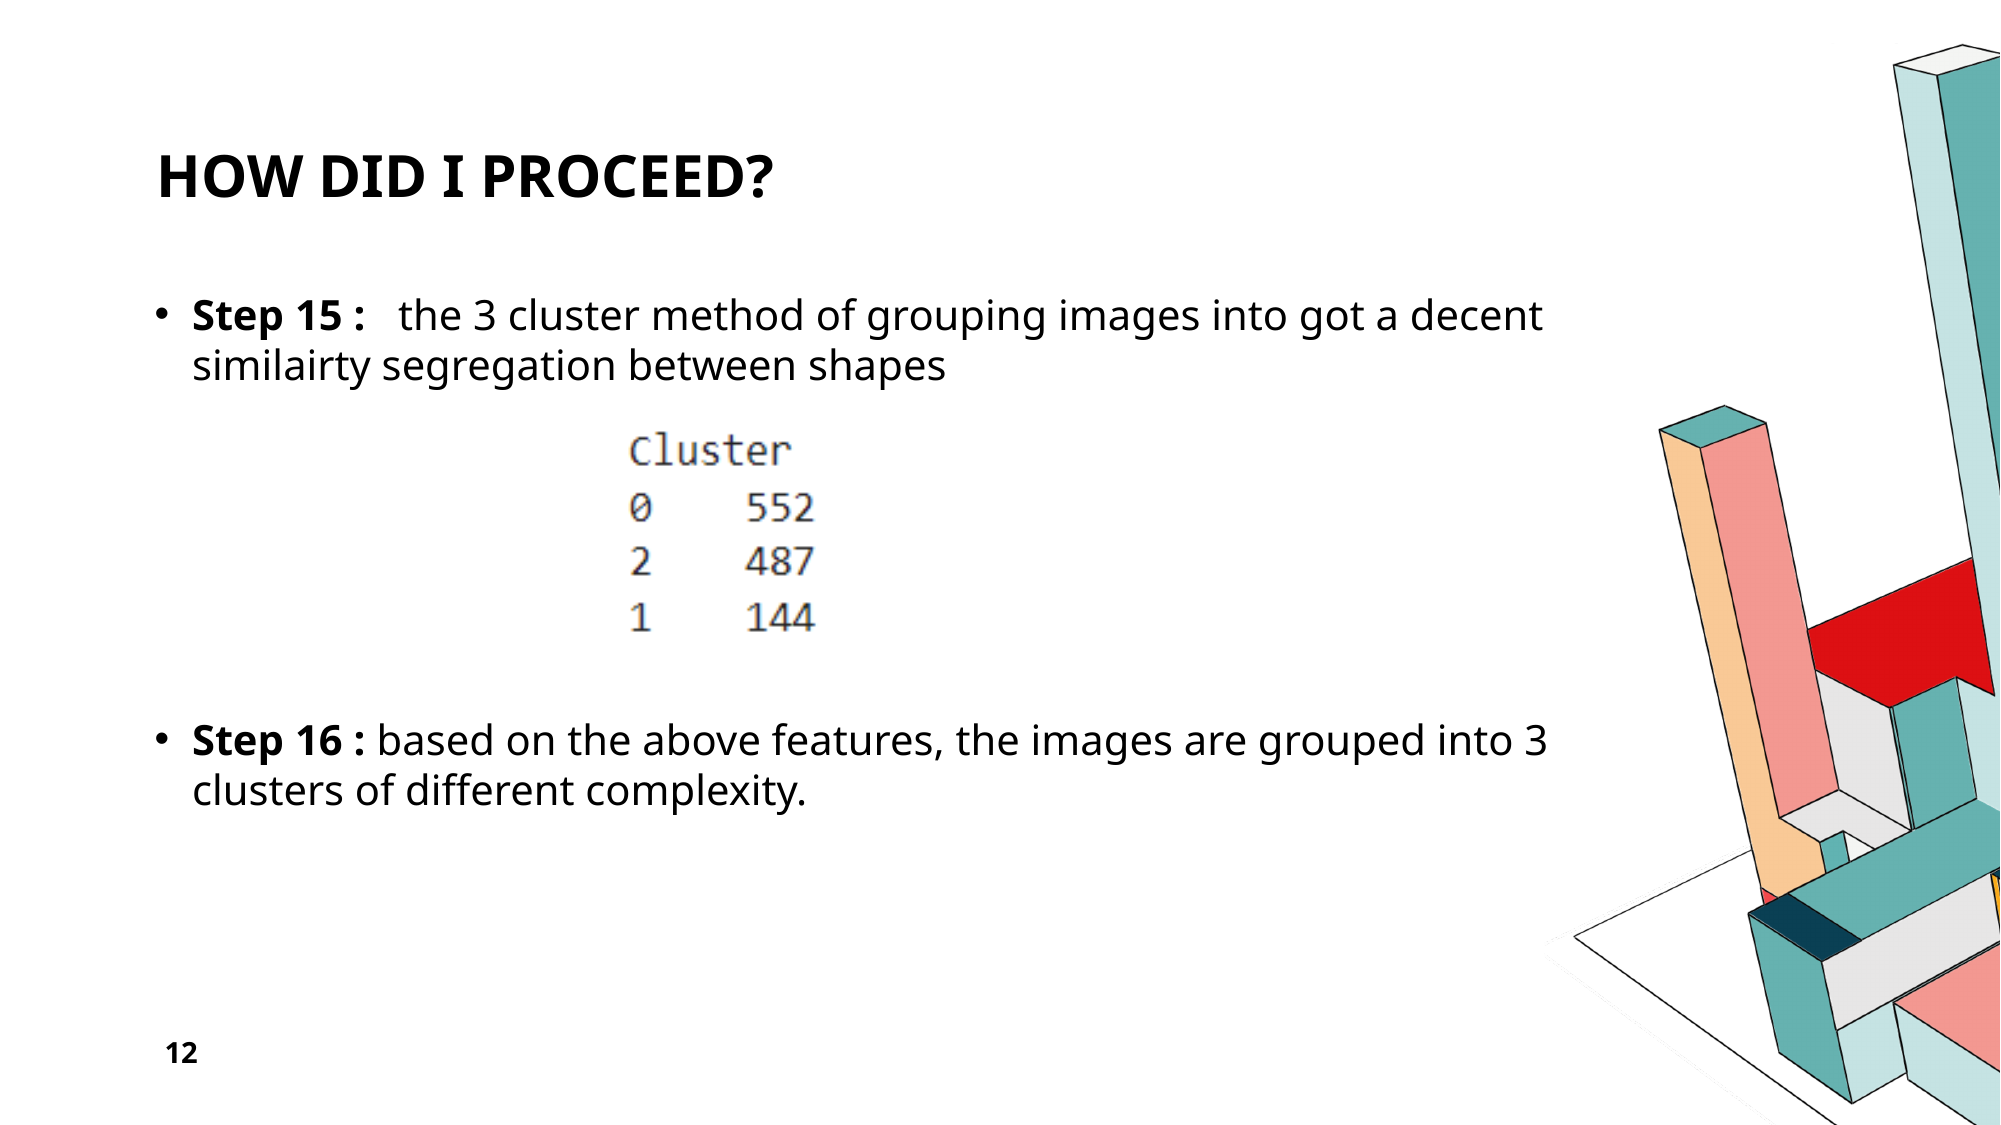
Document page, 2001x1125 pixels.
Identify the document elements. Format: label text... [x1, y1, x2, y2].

list Step 15 : the 3 cluster method of grouping images into got a decent similairty segregation between shapes Step 16 : based on the above features, the images are grouped into 3 clusters of different complexity. [139, 281, 1574, 1024]
title How Did I proceed? [141, 0, 1503, 218]
picture [1544, 43, 2000, 1125]
slide_number 12 [149, 1024, 588, 1085]
picture [626, 420, 862, 660]
